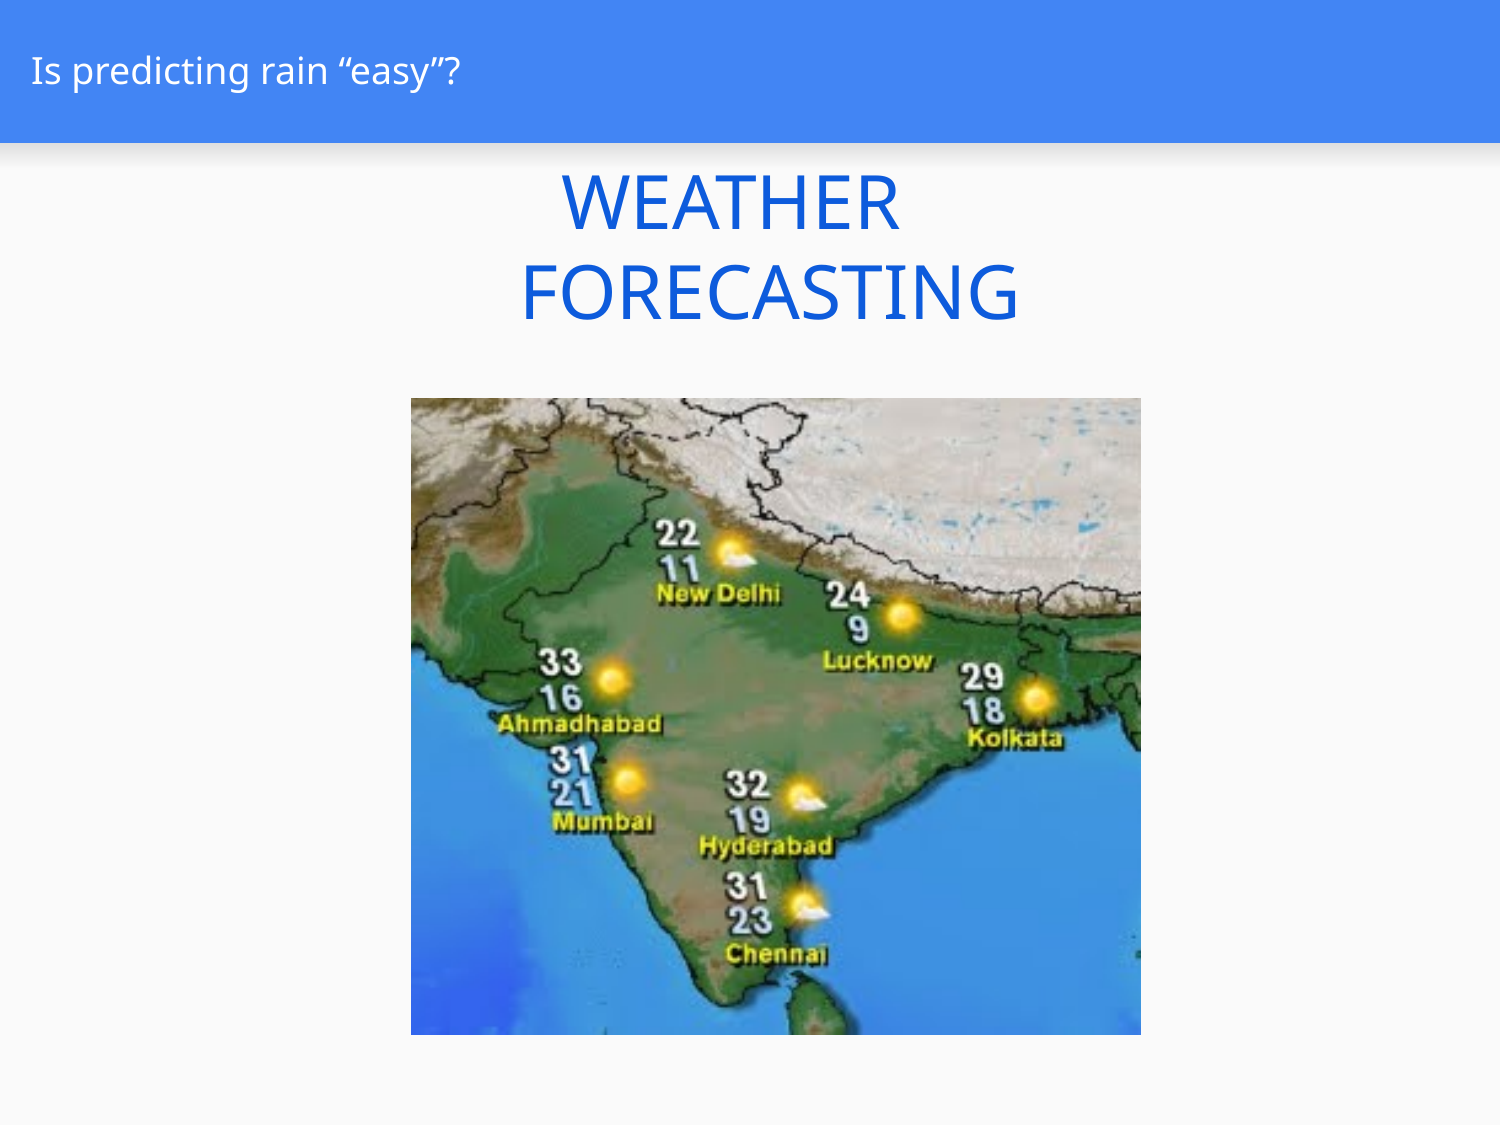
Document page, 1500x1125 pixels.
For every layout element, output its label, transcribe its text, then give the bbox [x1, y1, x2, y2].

text_box WEATHER FORECASTING [429, 147, 1111, 343]
picture [410, 398, 1141, 1035]
title Is predicting rain “easy”? [16, 3, 1464, 136]
